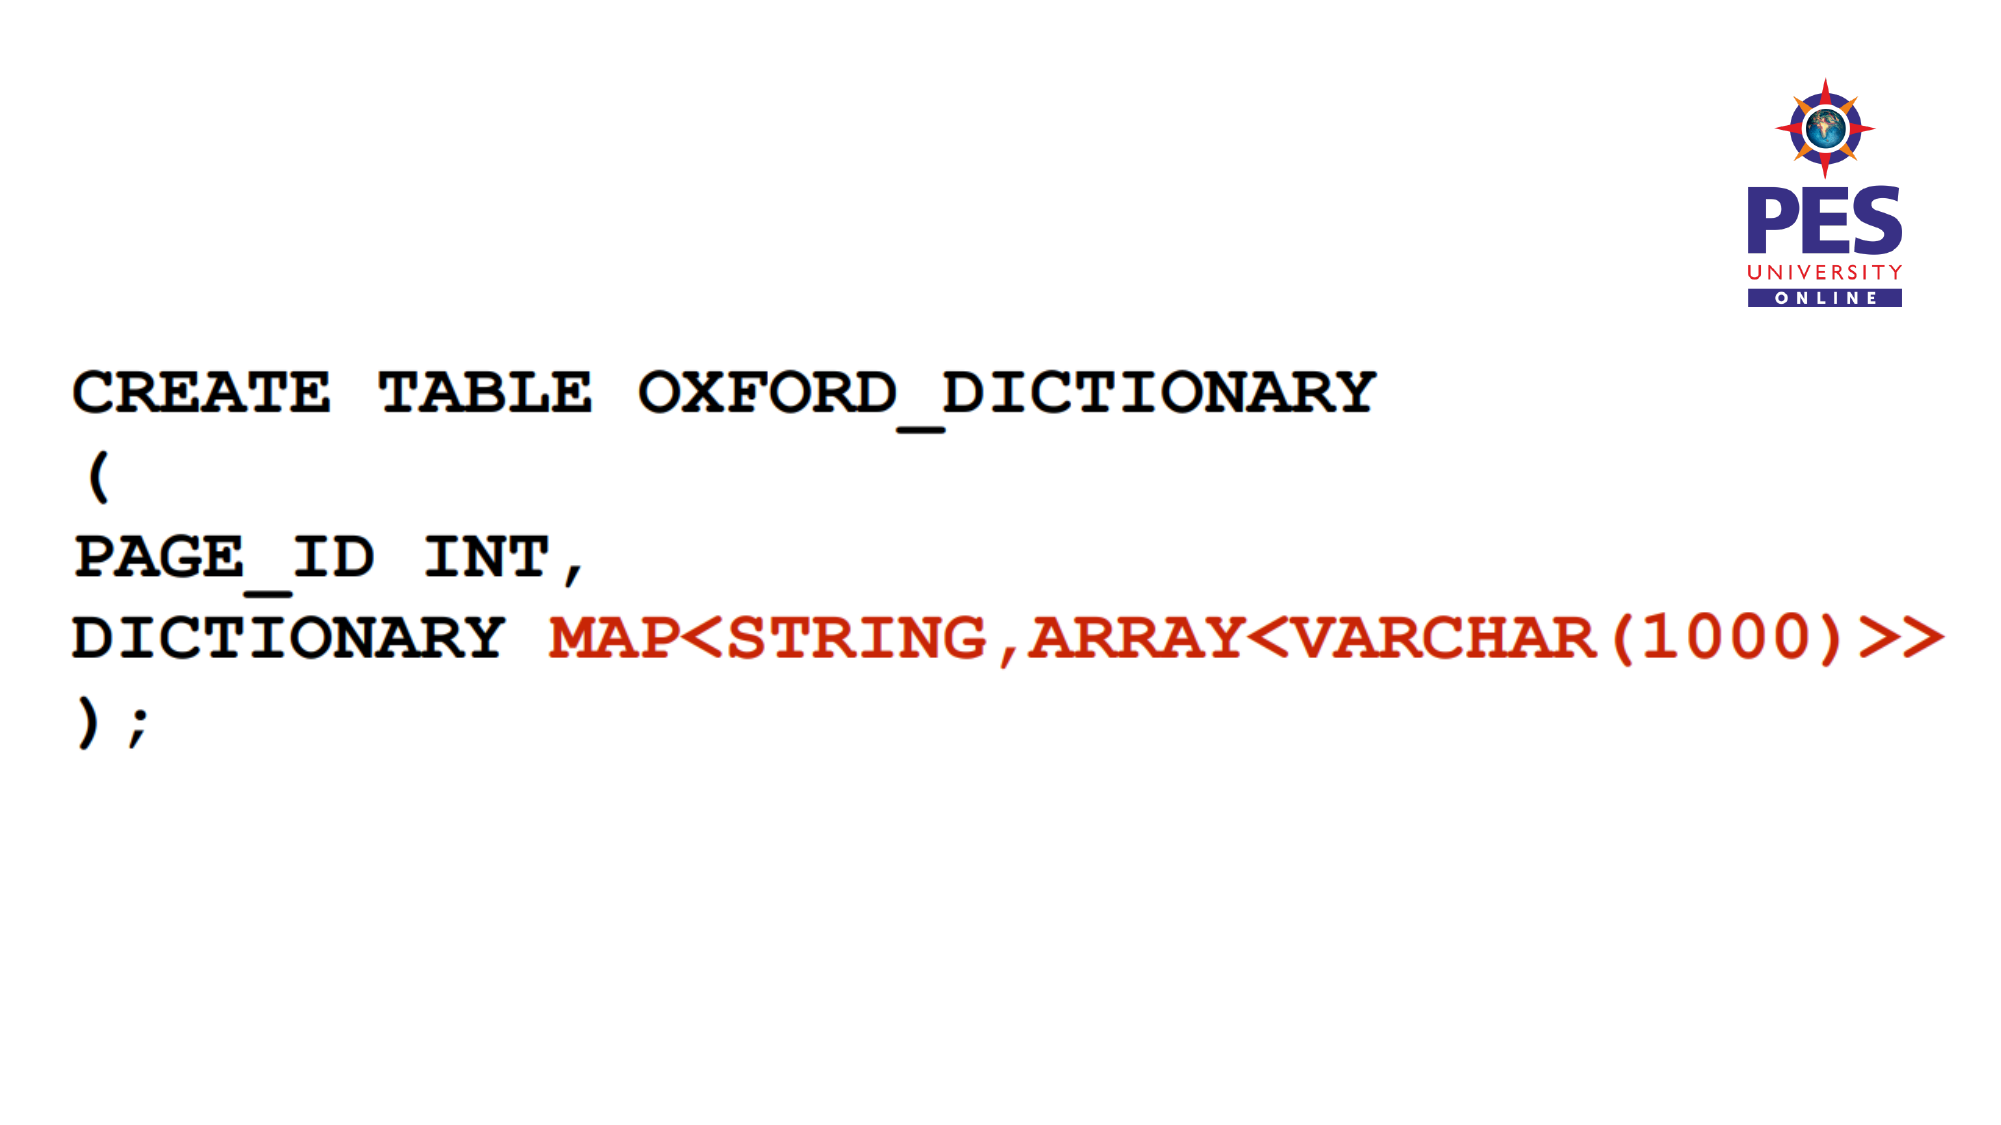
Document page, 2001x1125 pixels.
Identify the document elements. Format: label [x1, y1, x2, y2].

picture [1748, 76, 1902, 307]
picture [41, 345, 1959, 780]
